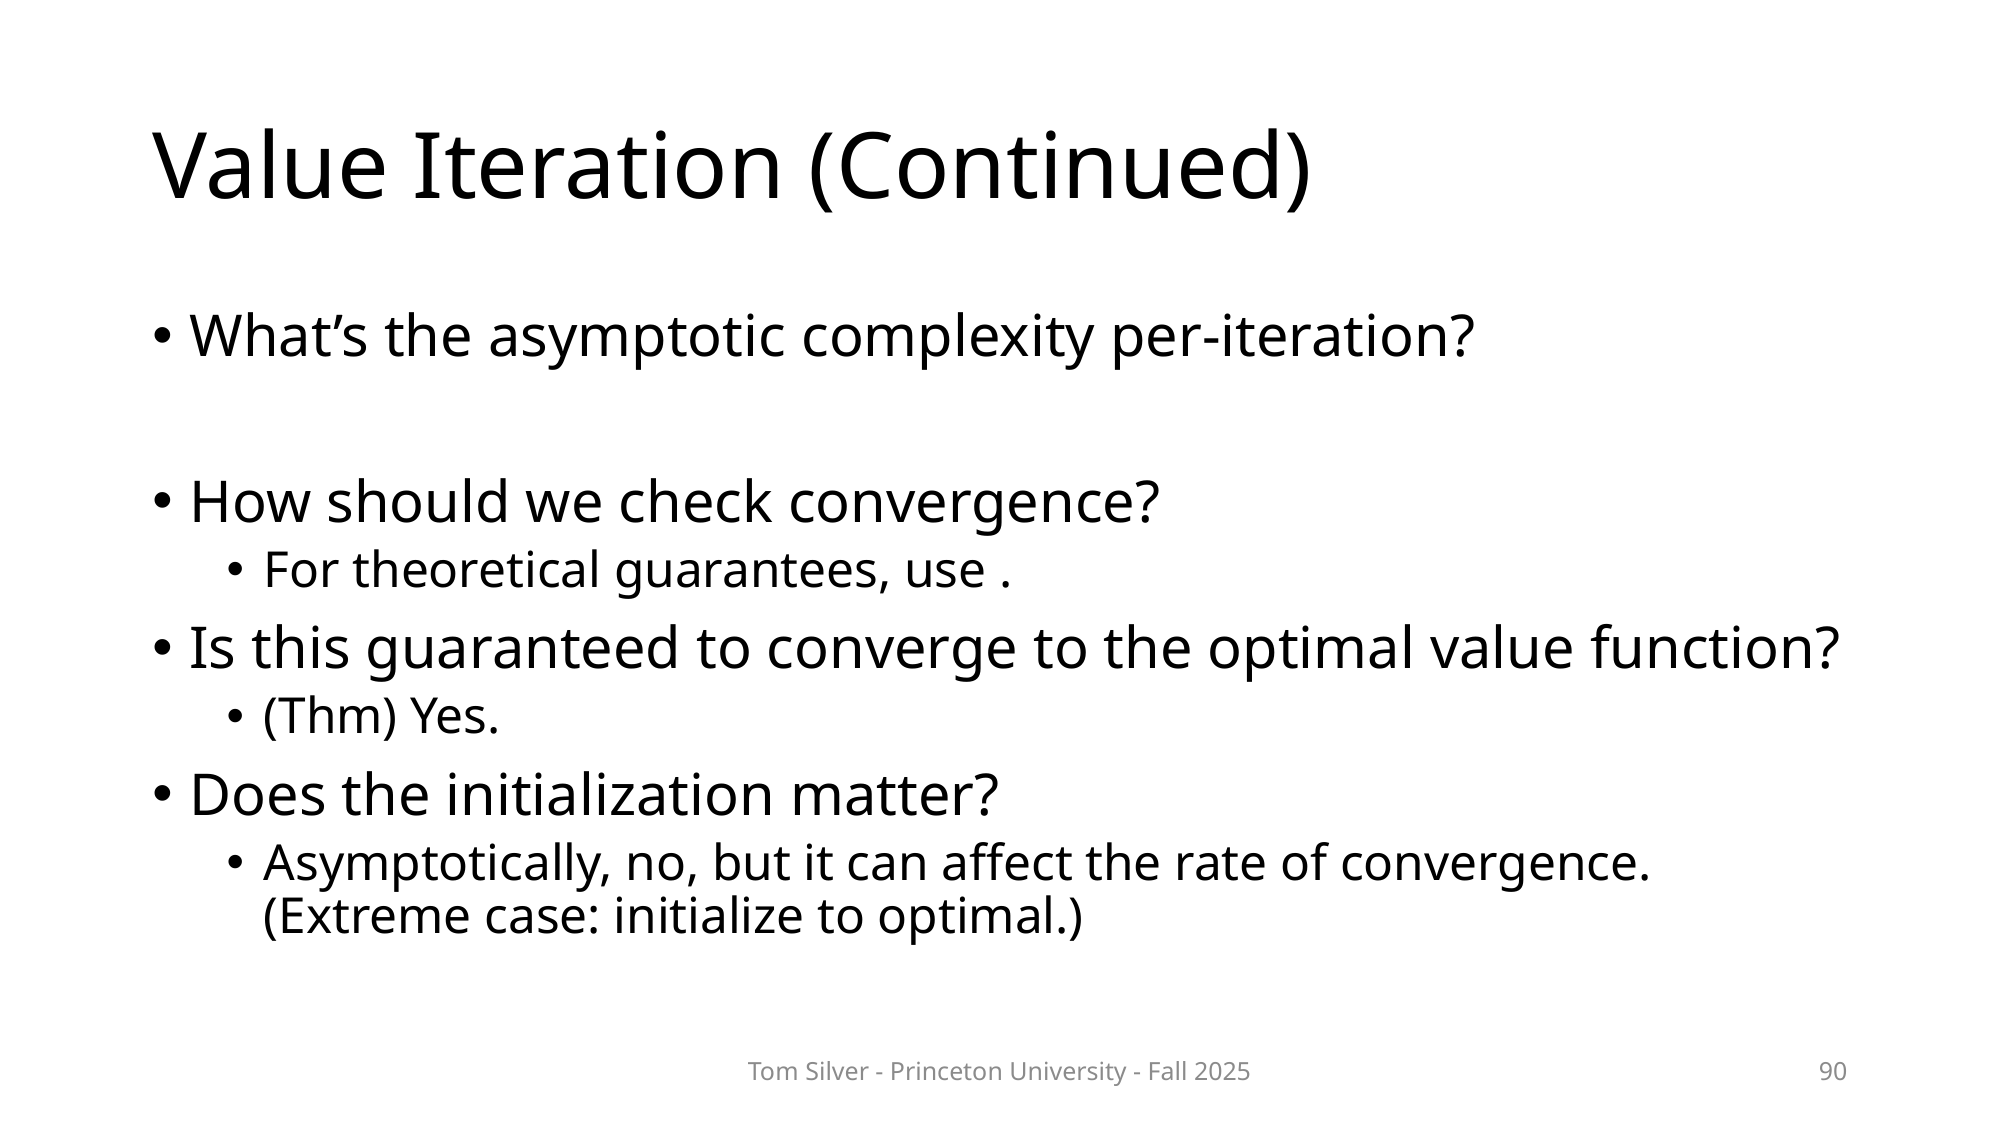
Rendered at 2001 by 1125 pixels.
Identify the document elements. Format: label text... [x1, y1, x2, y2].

title Value Iteration (Continued) [137, 59, 1863, 278]
slide_number 90 [1412, 1042, 1863, 1103]
footer Tom Silver - Princeton University - Fall 2025 [662, 1042, 1338, 1103]
